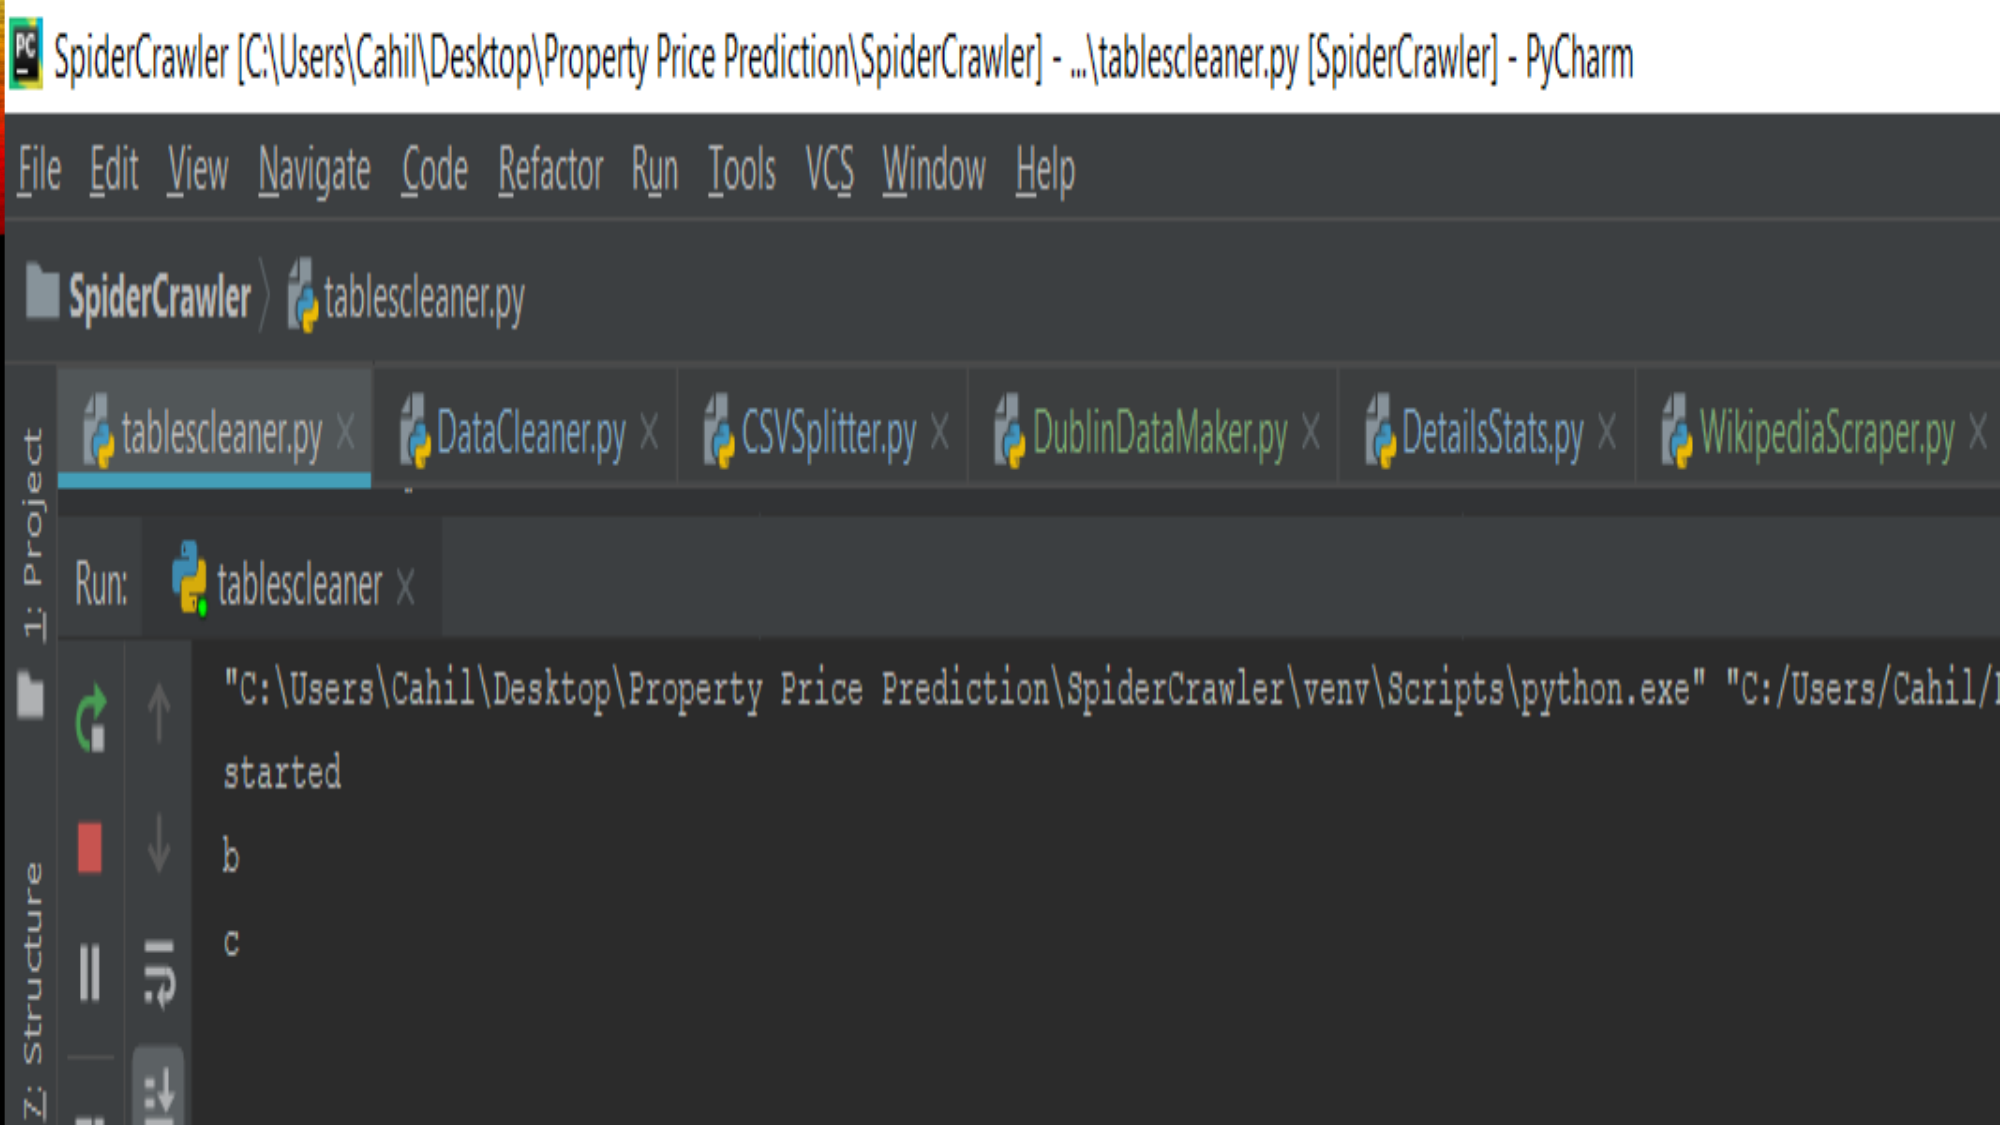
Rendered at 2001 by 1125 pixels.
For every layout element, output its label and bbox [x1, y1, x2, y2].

picture [0, 0, 4, 237]
list [4, 0, 2000, 1125]
